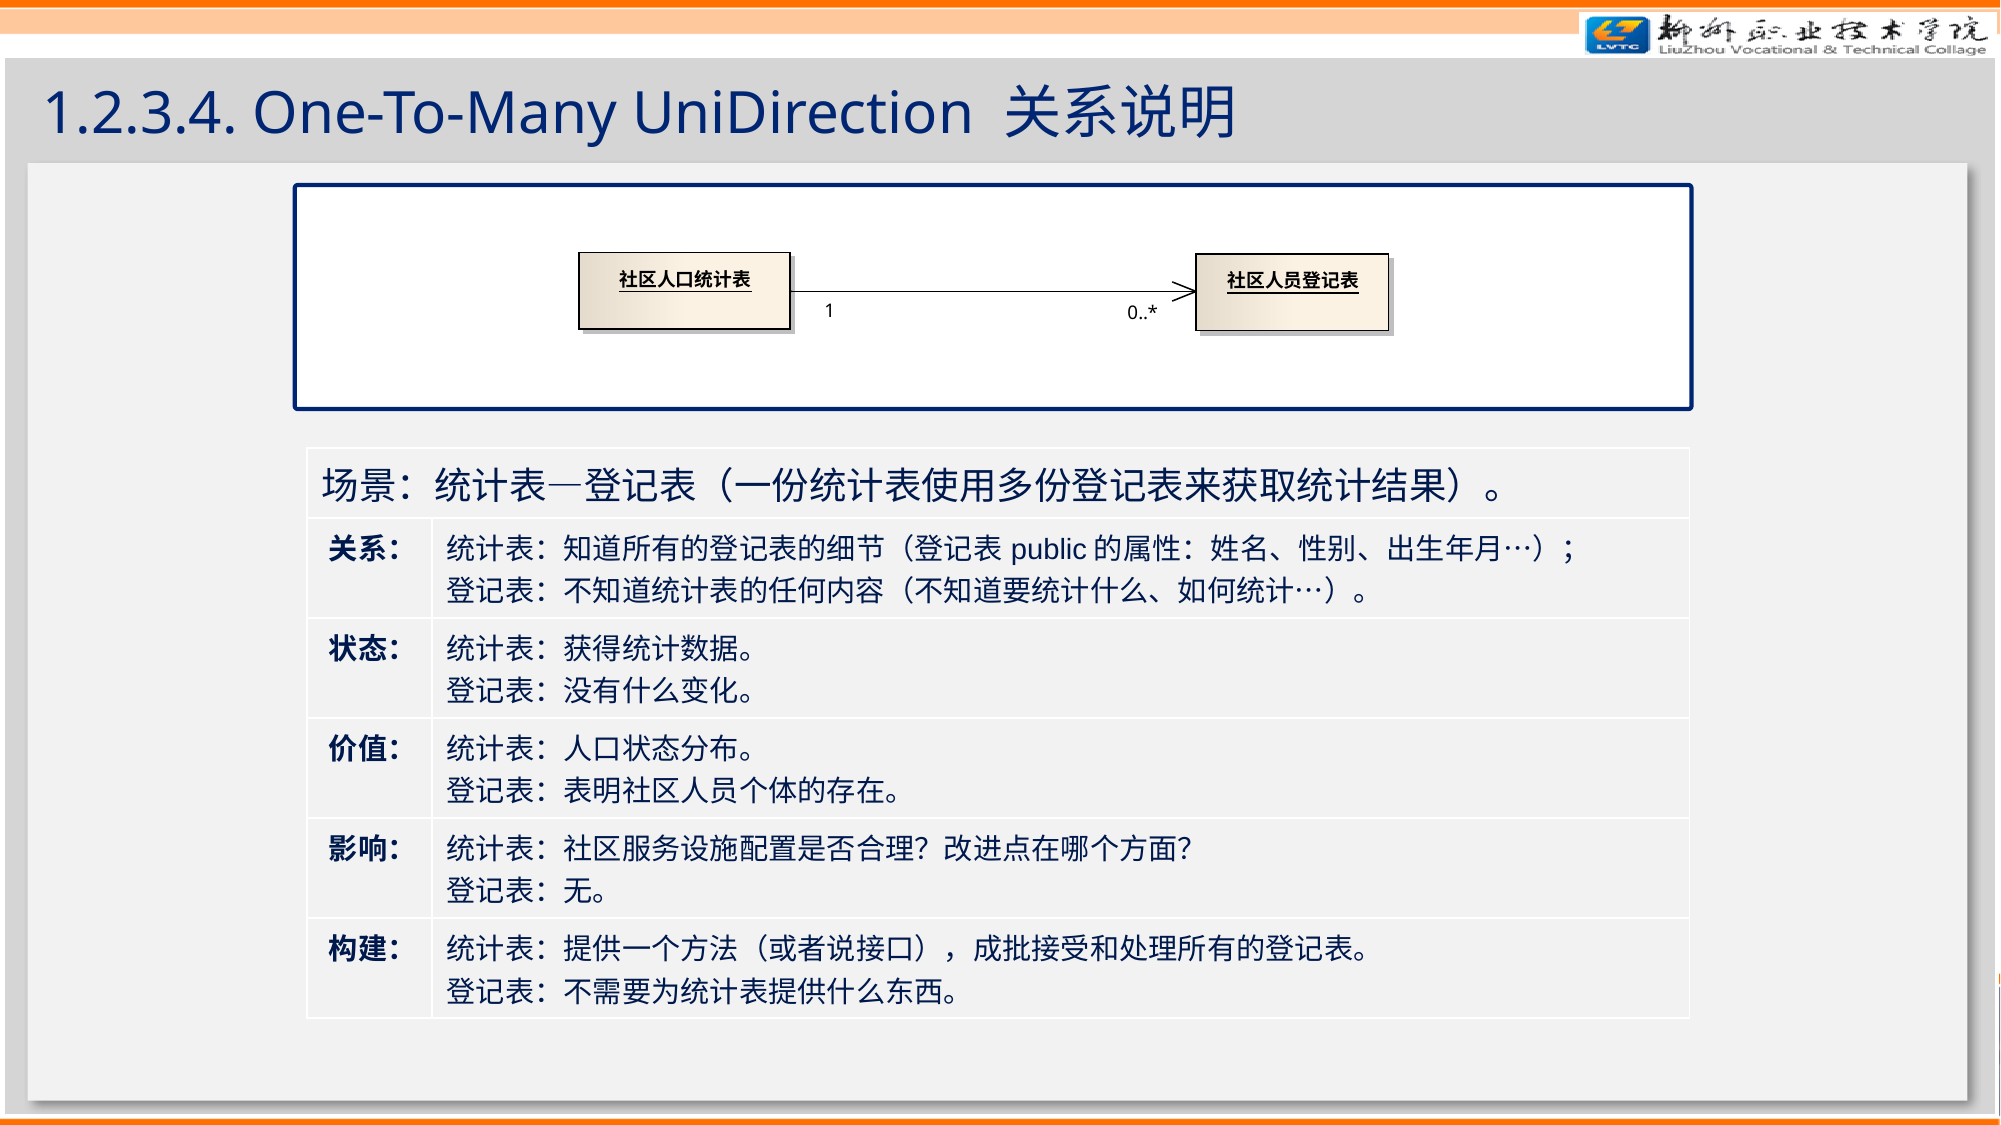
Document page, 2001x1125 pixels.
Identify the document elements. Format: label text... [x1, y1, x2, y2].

table_header 场景：统计表—登记表（一份统计表使用多份登记表来获取统计结果）。 [308, 449, 1689, 517]
picture [0, 0, 2001, 1125]
table_cell 价值： [308, 719, 431, 817]
table_cell 关系： [308, 519, 431, 617]
title 1.2.3.4. One-To-Many UniDirection 关系说明 [27, 71, 1966, 151]
picture [555, 228, 1414, 372]
table_cell 影响： [308, 819, 431, 917]
text_box [292, 182, 1694, 412]
table_cell 统计表：提供一个方法（或者说接口），成批接受和处理所有的登记表。 登记表：不需要为统计表提供什么东西。 [433, 919, 1689, 1017]
table_cell 统计表：社区服务设施配置是否合理？改进点在哪个方面？ 登记表：无。 [433, 819, 1689, 917]
table_cell 统计表：知道所有的登记表的细节（登记表public的属性：姓名、性别、出生年月…）； 登记表：不知道统计表的任何内容（不知道要统计什么、如何统计…）。 [433, 519, 1689, 617]
table_cell 统计表：获得统计数据。 登记表：没有什么变化。 [433, 619, 1689, 717]
table_cell 构建： [308, 919, 431, 1017]
table_cell 状态： [308, 619, 431, 717]
table_cell 统计表：人口状态分布。 登记表：表明社区人员个体的存在。 [433, 719, 1689, 817]
